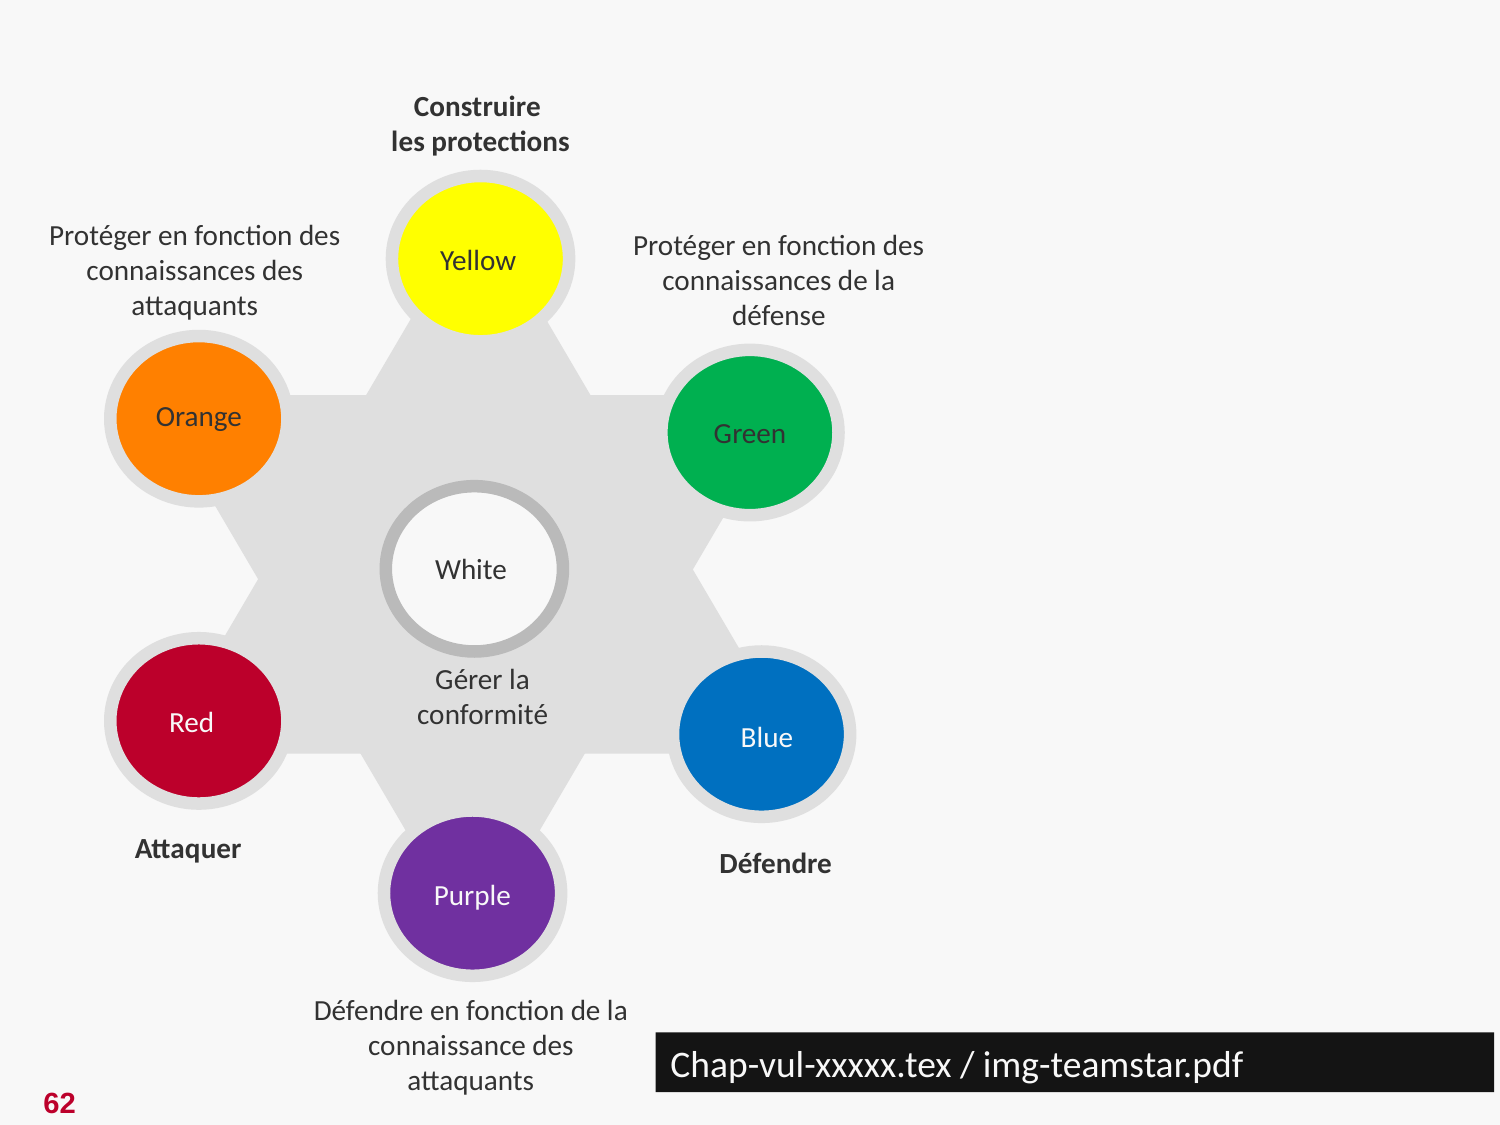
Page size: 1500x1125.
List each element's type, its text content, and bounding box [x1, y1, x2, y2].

text_box [659, 347, 841, 518]
text_box Blue [725, 711, 809, 761]
text_box [108, 364, 290, 504]
text_box Défendre en fonction de la connaissance des attaquants [293, 984, 648, 1104]
text_box Red [154, 695, 230, 746]
text_box Gérer la conformité [305, 652, 660, 738]
text_box Attaquer [120, 821, 264, 872]
text_box Protéger en fonction des connaissances des attaquants [23, 209, 366, 364]
text_box [223, 579, 360, 754]
text_box [108, 636, 290, 806]
text_box Green [698, 407, 802, 457]
text_box Yellow [425, 233, 532, 284]
text_box Chap-vul-xxxxx.tex / img-teamstar.pdf [655, 1032, 1495, 1093]
text_box [670, 649, 853, 819]
text_box White [420, 543, 522, 594]
text_box [383, 484, 566, 652]
text_box Orange [140, 390, 257, 440]
text_box [389, 173, 572, 344]
text_box Protéger en fonction des connaissances de la défense [601, 219, 956, 339]
text_box [586, 570, 741, 754]
text_box Défendre [704, 836, 847, 887]
text_box [381, 808, 564, 978]
text_box Purple [419, 868, 526, 919]
text_box Construire les protections [376, 79, 585, 165]
text_box [366, 316, 591, 395]
text_box [351, 738, 594, 834]
text_box [213, 395, 725, 660]
